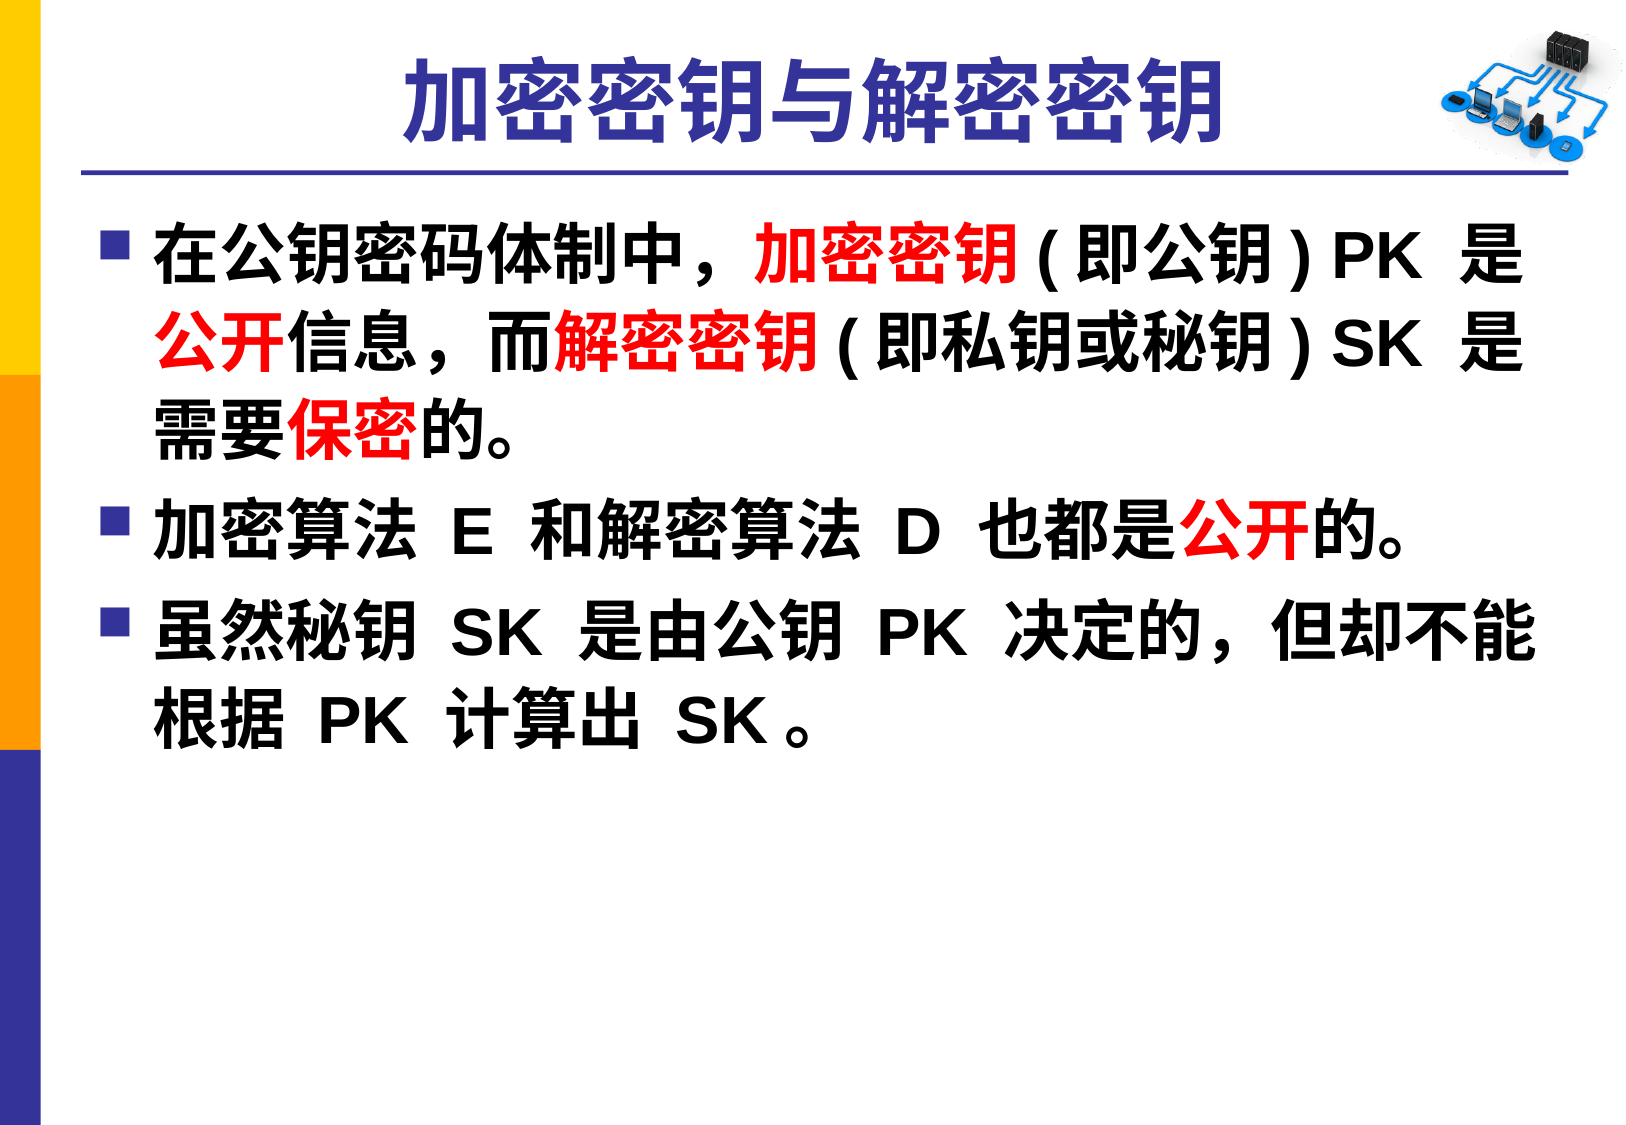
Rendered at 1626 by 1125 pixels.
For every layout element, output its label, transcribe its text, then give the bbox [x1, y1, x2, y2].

picture [1438, 30, 1624, 165]
title 加密密钥与解密密钥 [81, 30, 1569, 161]
list 在公钥密码体制中，加密密钥(即公钥) PK 是公开信息，而解密密钥(即私钥或秘钥) SK 是需要保密的。 加密算法 E 和解密算法 D 也都是公开的。 虽然秘钥 SK 是由公钥 PK 决定的，但却不能根据 PK 计算出 SK。 [81, 196, 1569, 1006]
